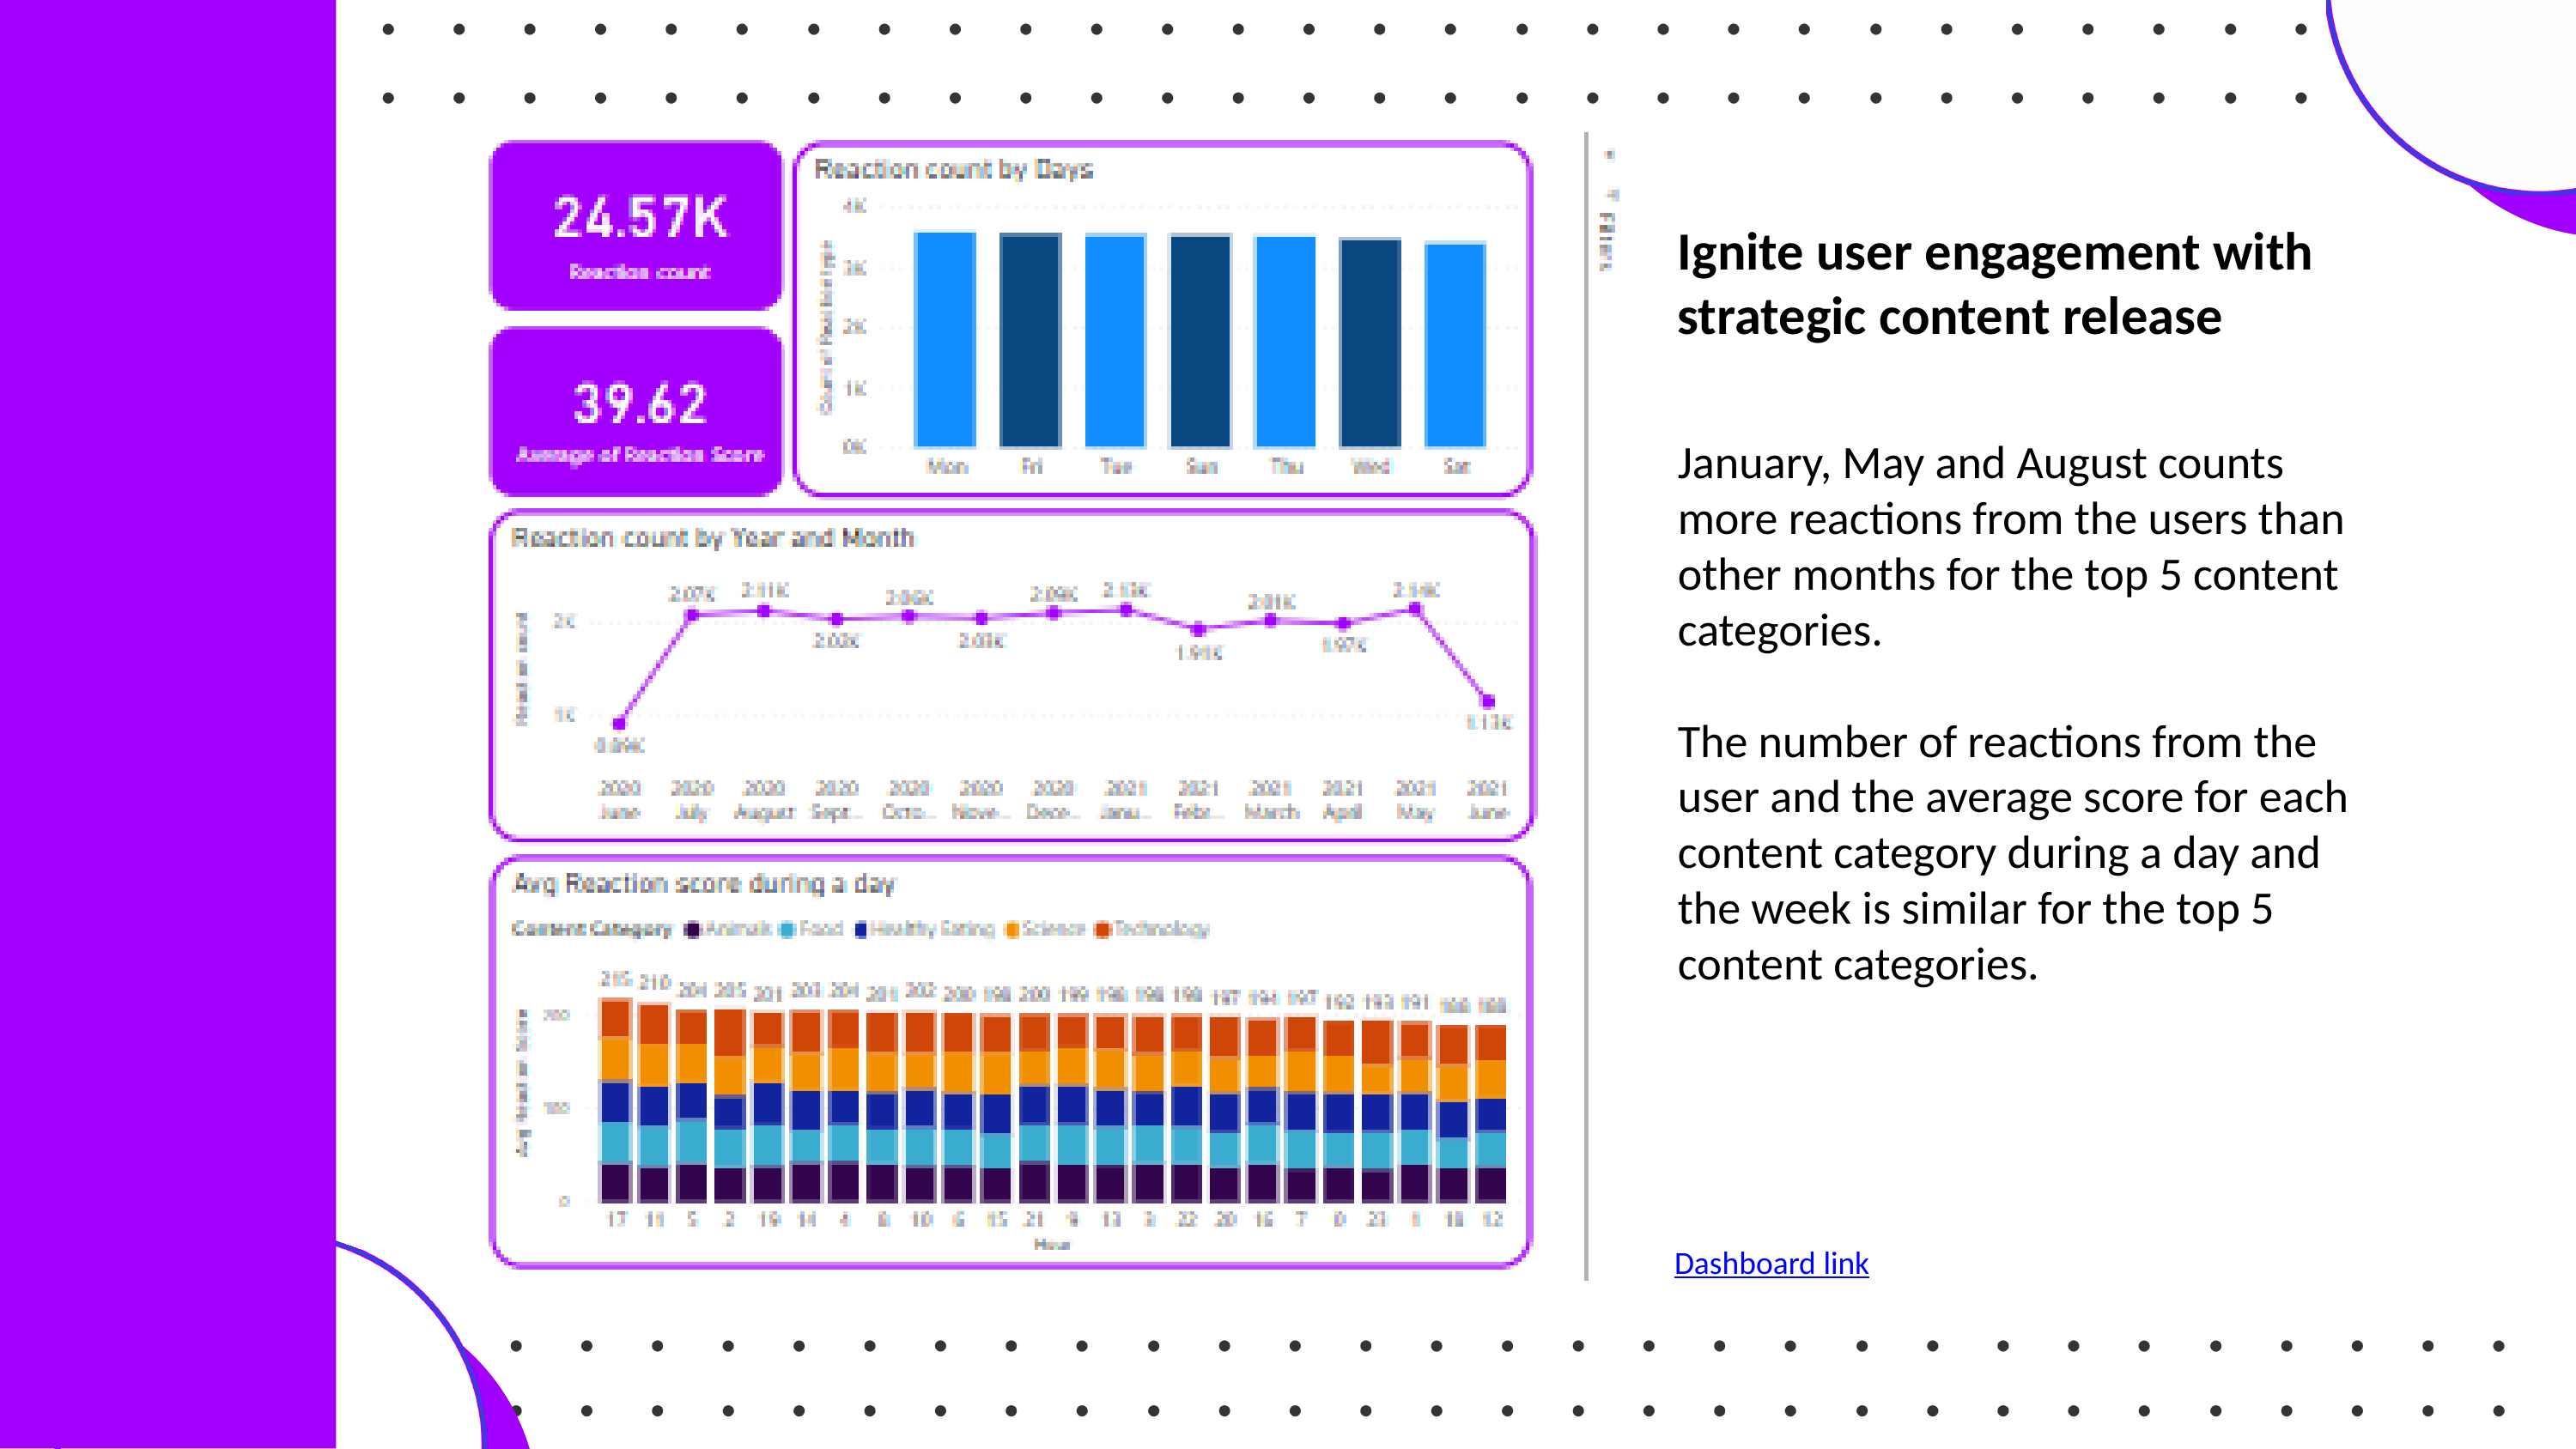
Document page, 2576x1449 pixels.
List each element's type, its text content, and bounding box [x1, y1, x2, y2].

text_box Dashboard link [1662, 1235, 1908, 1287]
picture [442, 132, 1631, 1305]
text_box January, May and August counts more reactions from the users than other months for the top 5 content categories. The number of reactions from the user and the average score for each content category during a day and the week is similar for the top 5 content categories. [1665, 425, 2370, 1052]
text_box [552, 1336, 2509, 1449]
text_box [0, 0, 337, 1449]
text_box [47, 1240, 548, 1449]
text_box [92, 0, 2321, 107]
text_box Ignite user engagement with strategic content release [1665, 209, 2523, 352]
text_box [2325, 0, 2576, 238]
